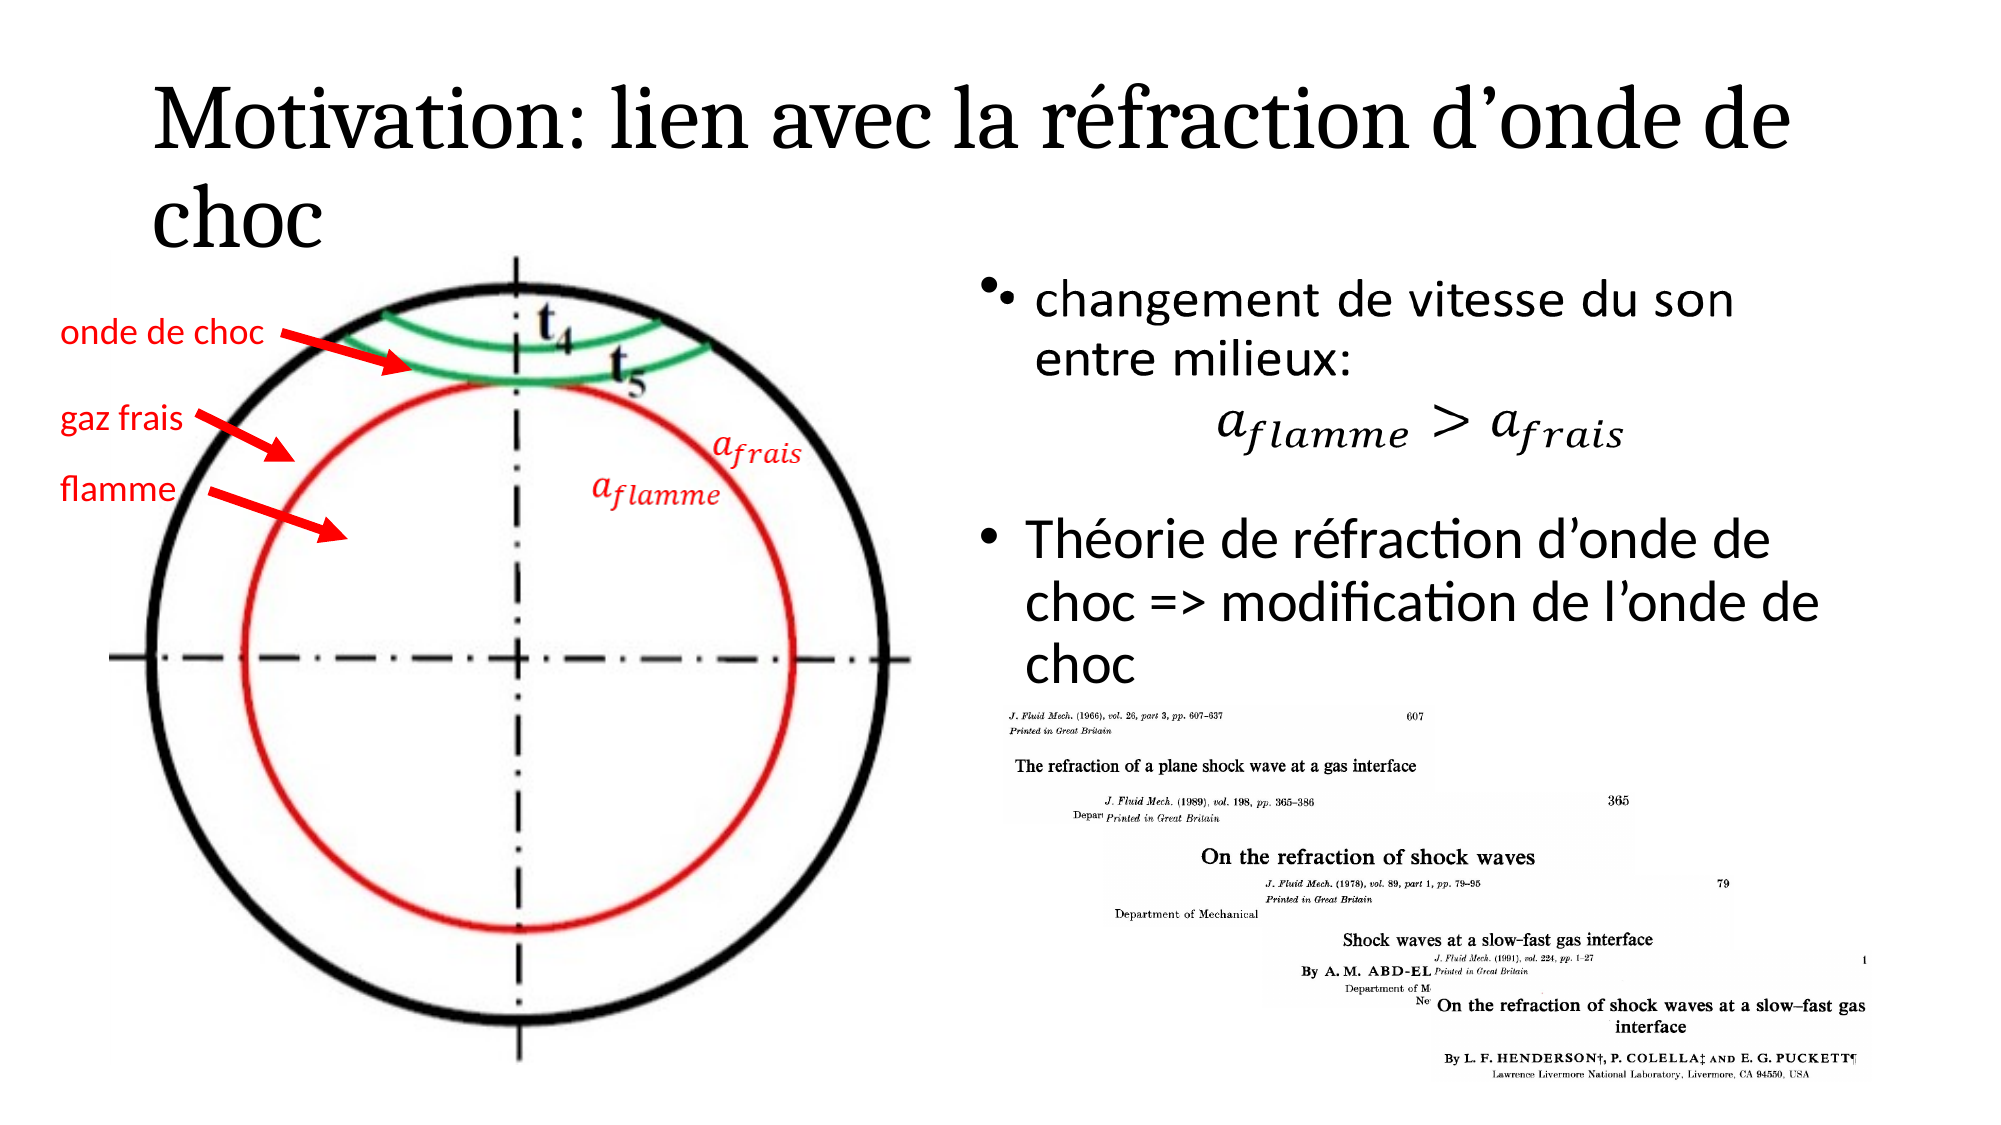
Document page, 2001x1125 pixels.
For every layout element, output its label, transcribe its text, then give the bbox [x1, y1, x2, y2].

picture [109, 250, 916, 1066]
picture [1003, 705, 1872, 1082]
title Motivation: lien avec la réfraction d’onde de choc [137, 59, 1863, 278]
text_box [208, 490, 349, 540]
text_box onde de choc [45, 299, 104, 360]
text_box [281, 332, 413, 371]
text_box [196, 412, 296, 462]
list [964, 248, 1863, 491]
text_box Théorie de réfraction d’onde de choc => modification de l’onde de choc [963, 500, 1863, 743]
text_box gaz frais [45, 385, 104, 447]
text_box flamme [45, 456, 104, 518]
